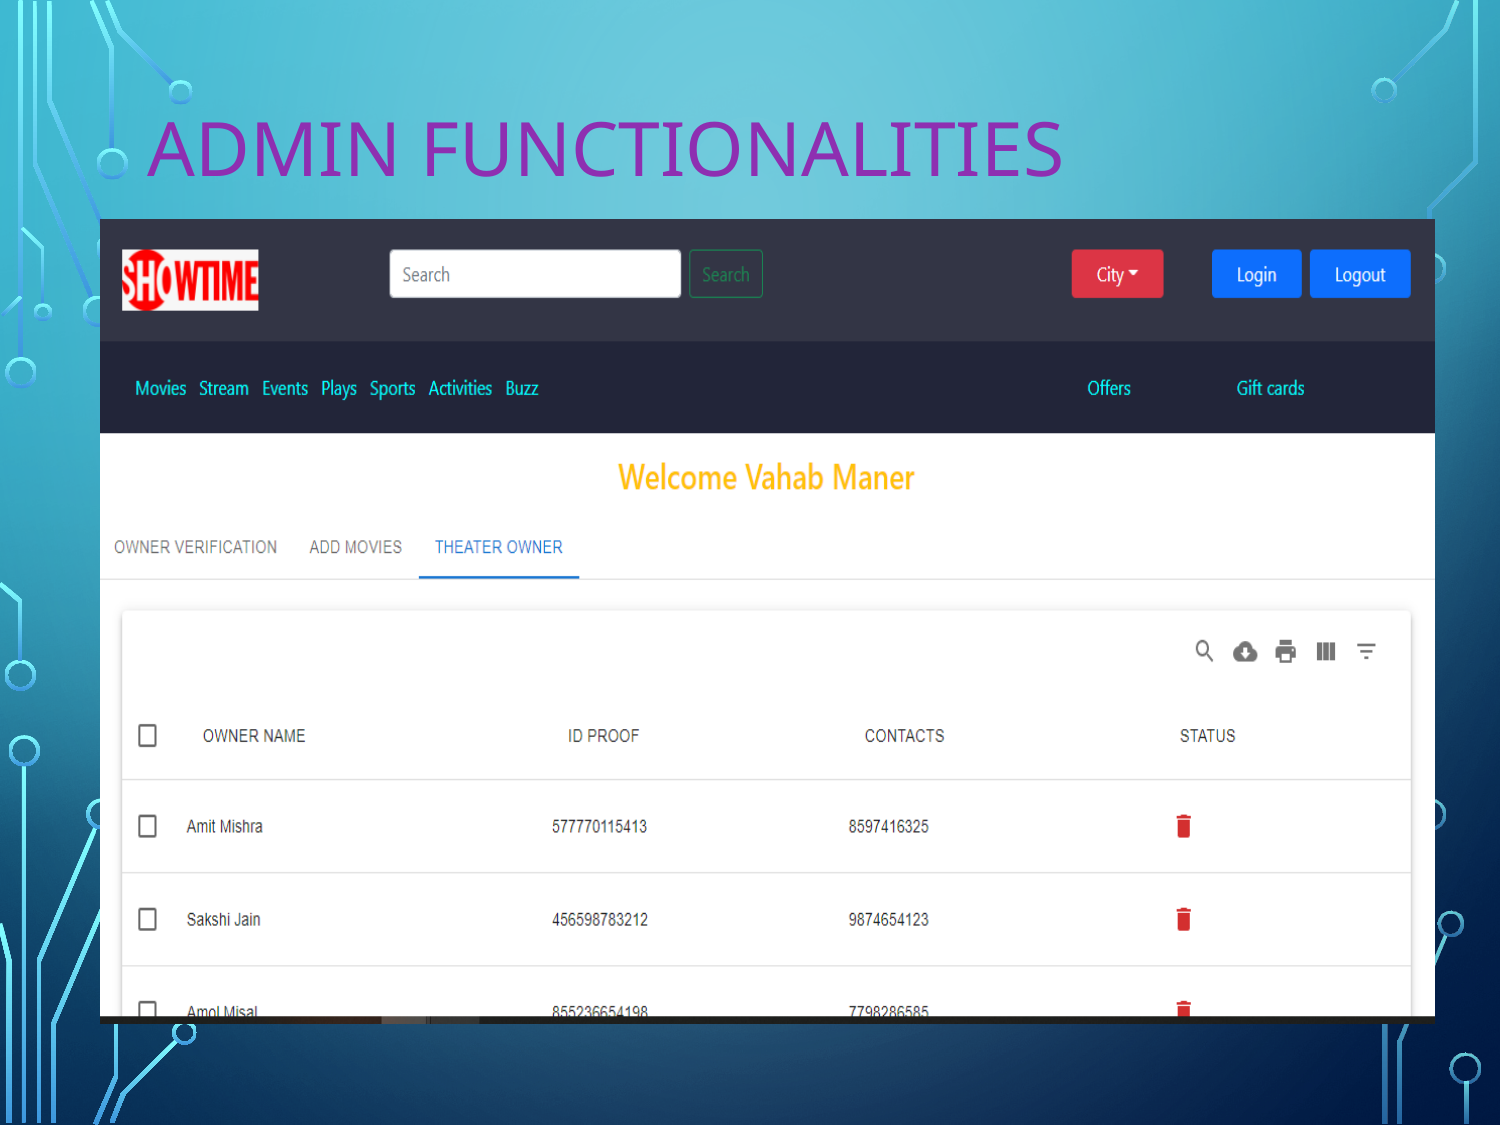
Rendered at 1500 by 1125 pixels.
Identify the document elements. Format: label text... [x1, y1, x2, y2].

title Admin Functionalities [132, 30, 1352, 219]
picture [100, 219, 1436, 1024]
